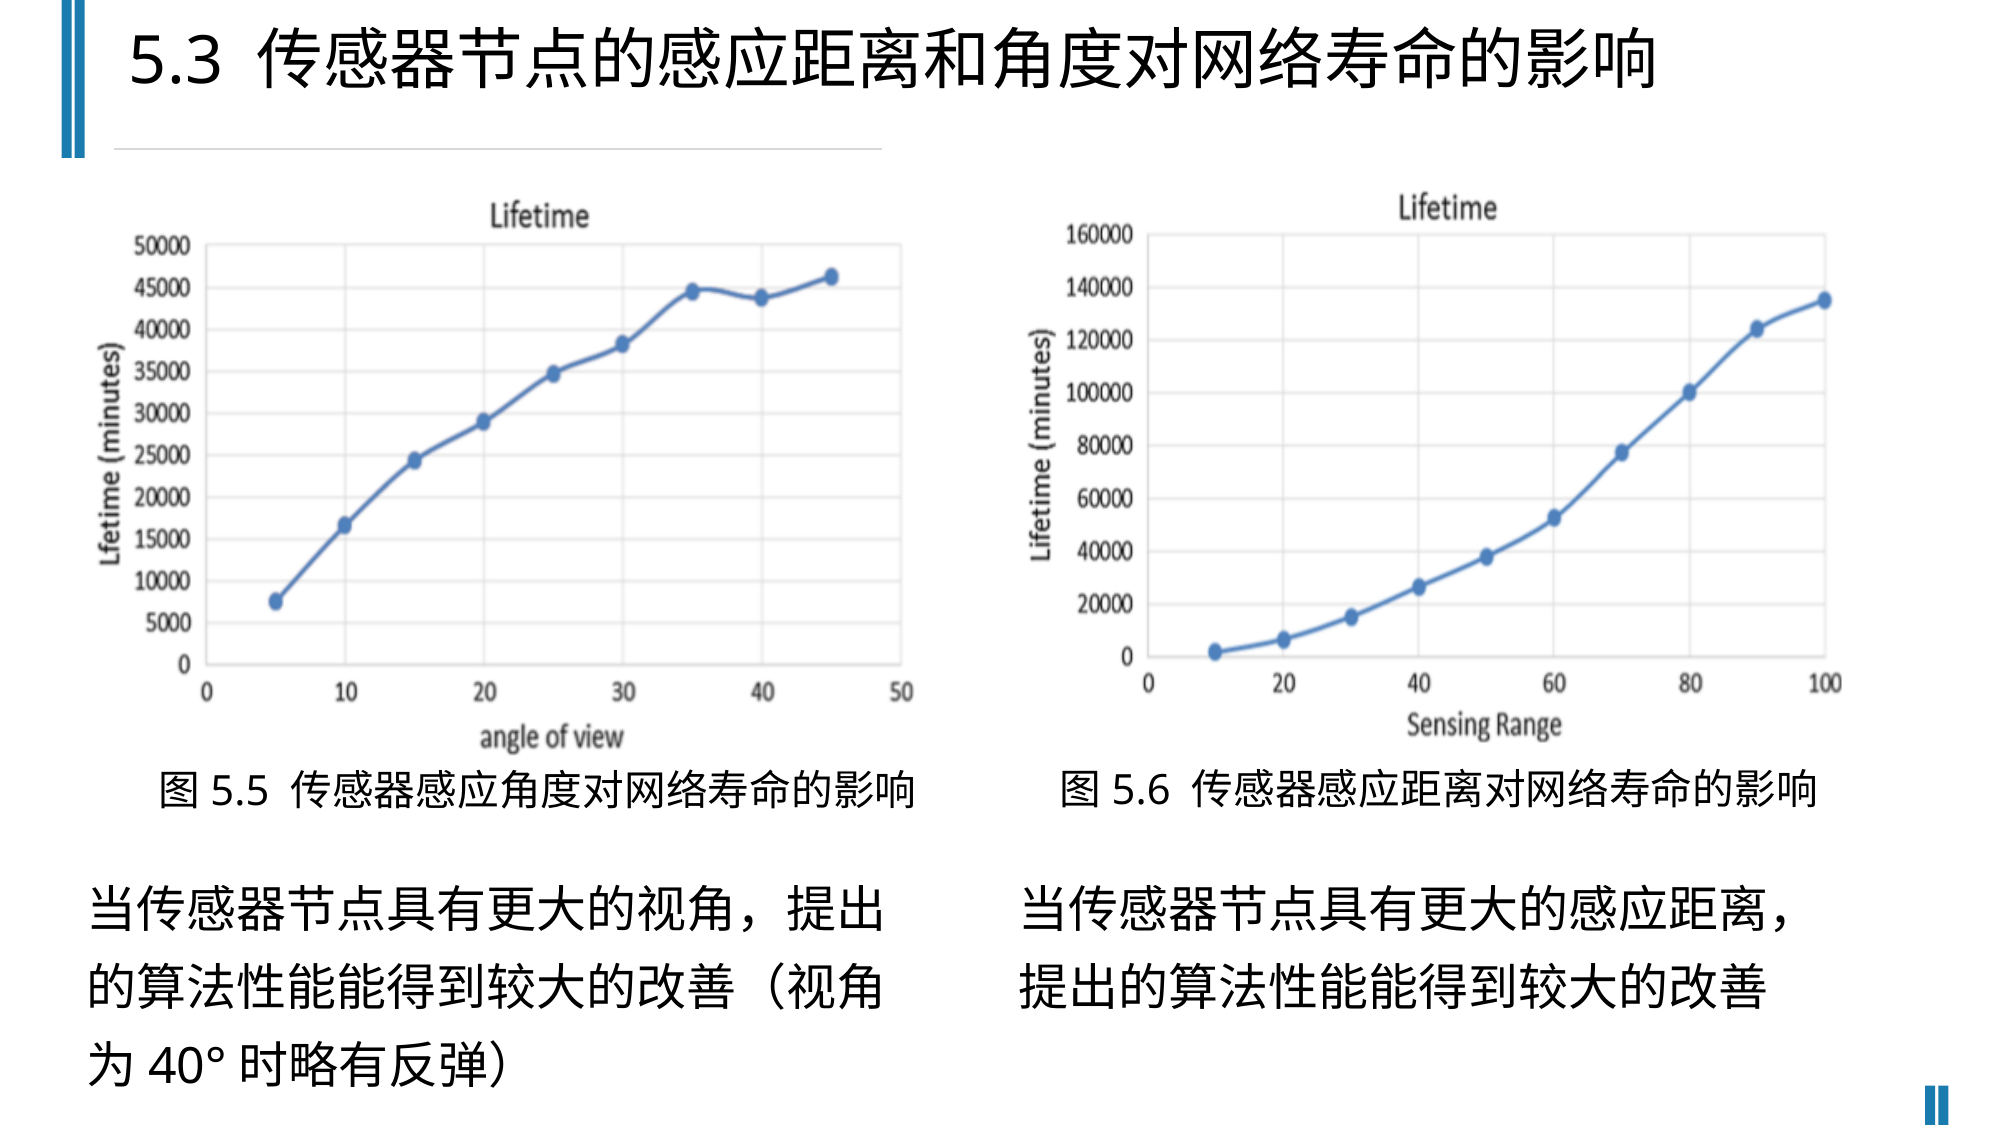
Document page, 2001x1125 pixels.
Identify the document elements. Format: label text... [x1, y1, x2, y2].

text_box 当传感器节点具有更大的感应距离，提出的算法性能能得到较大的改善 [1003, 852, 1875, 1023]
list 5.3 传感器节点的感应距离和角度对网络寿命的影响 [114, 9, 1707, 106]
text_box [1003, 173, 1875, 820]
text_box 当传感器节点具有更大的视角，提出的算法性能能得到较大的改善（视角为40°时略有反弹） [71, 898, 946, 1101]
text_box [71, 186, 947, 891]
